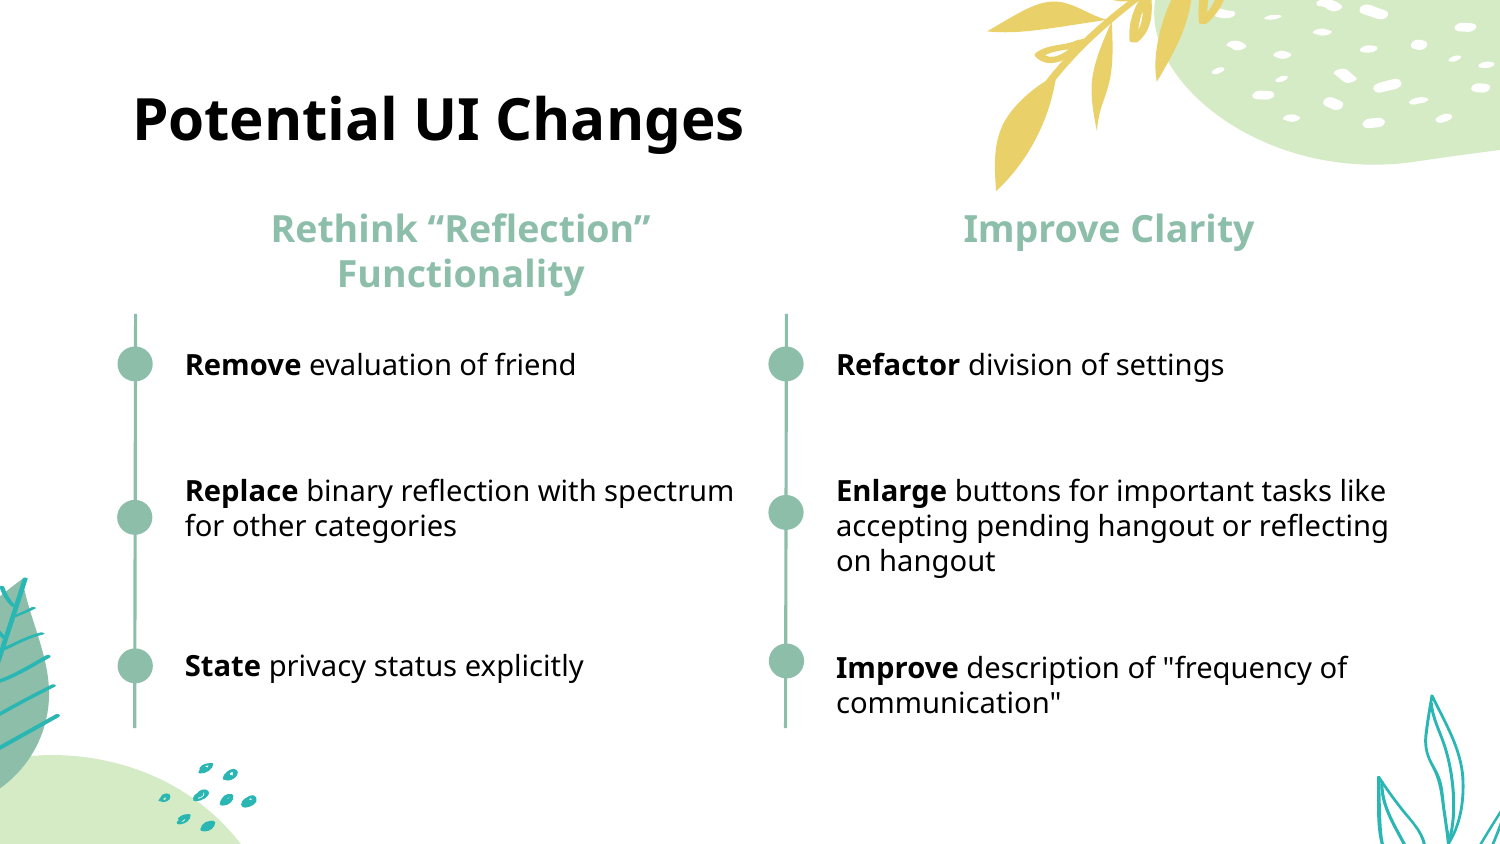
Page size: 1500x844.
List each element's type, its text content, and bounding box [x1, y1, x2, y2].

title Improve Clarity [785, 189, 1433, 284]
text_box Enlarge buttons for important tasks like accepting pending hangout or reflecting on hangout [821, 457, 1433, 579]
text_box [791, 495, 804, 530]
title Potential UI Changes [117, 67, 1383, 162]
text_box [768, 496, 780, 529]
text_box State privacy status explicitly [169, 632, 821, 737]
text_box [791, 347, 804, 381]
text_box Remove evaluation of friend [169, 303, 821, 425]
text_box [142, 347, 153, 380]
text_box [117, 347, 129, 381]
text_box [142, 649, 153, 682]
text_box Improve description of "frequency of communication" [821, 632, 1433, 737]
text_box [142, 501, 153, 534]
text_box Replace binary reflection with spectrum for other categories [169, 457, 755, 562]
text_box [768, 347, 780, 381]
text_box [791, 644, 805, 678]
text_box [117, 500, 129, 534]
title Rethink “Reflection” Functionality [134, 189, 788, 311]
text_box [117, 649, 129, 683]
text_box [768, 644, 780, 678]
text_box Refactor division of settings [821, 303, 1500, 425]
